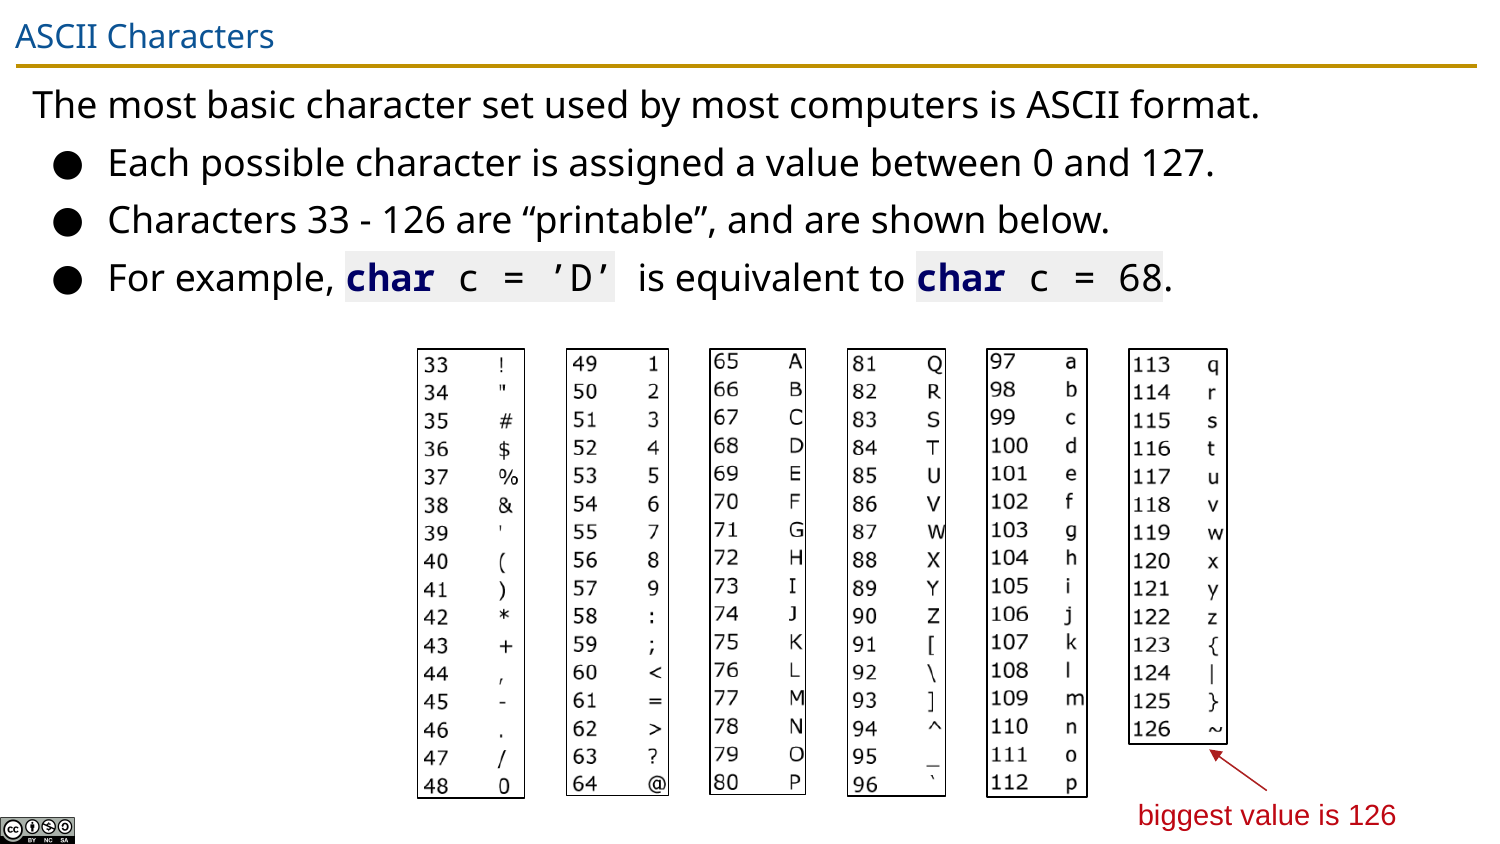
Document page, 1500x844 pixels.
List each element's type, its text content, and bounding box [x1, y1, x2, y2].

picture [1129, 349, 1227, 744]
picture [567, 349, 668, 795]
picture [847, 349, 945, 796]
list The most basic character set used by most computers is ASCII format. Each possible character is assigned a value between 0 and 127. Characters 33 - 126 are “printable”, and are shown below. For example, char c = ’D’ is equivalent to char c = 68. [17, 65, 1416, 627]
title ASCII Characters [0, 0, 1398, 65]
picture [417, 349, 525, 798]
picture [987, 349, 1087, 797]
picture [710, 349, 805, 794]
text_box biggest value is 126 [1122, 781, 1500, 828]
picture [0, 817, 75, 844]
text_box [1209, 749, 1268, 791]
